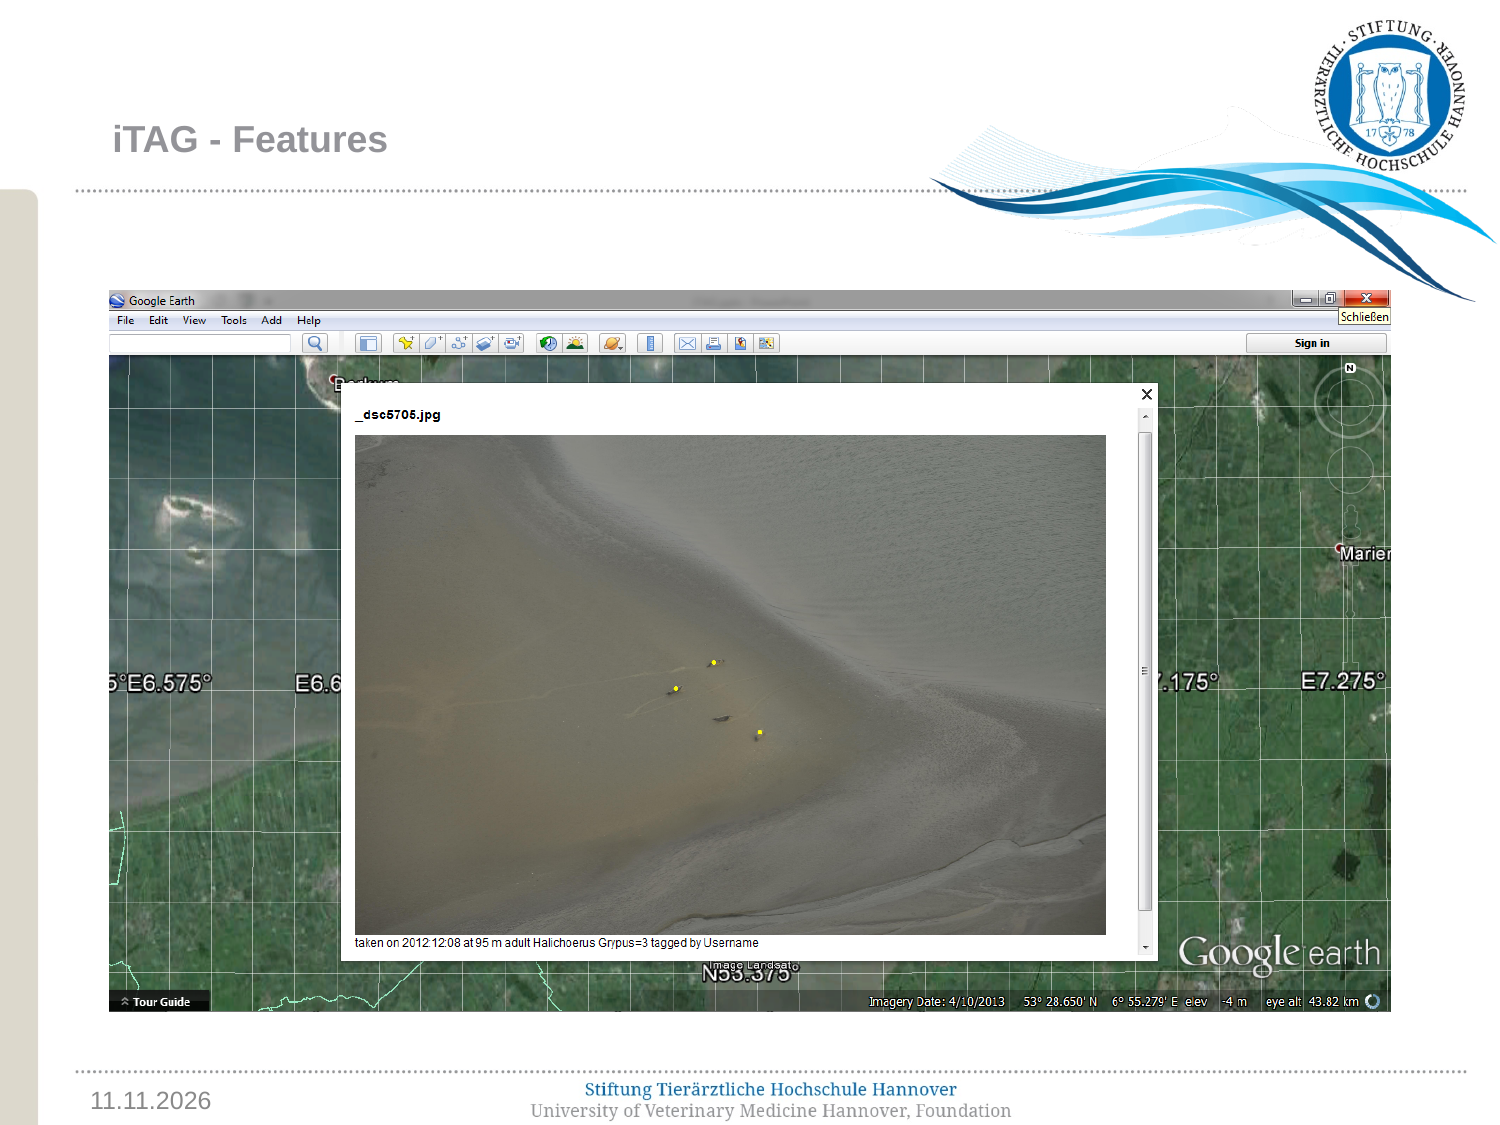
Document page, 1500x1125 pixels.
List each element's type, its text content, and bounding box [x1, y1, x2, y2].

picture [0, 0, 1500, 1125]
list iTAG - Features [111, 89, 1223, 185]
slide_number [75, 1069, 425, 1125]
